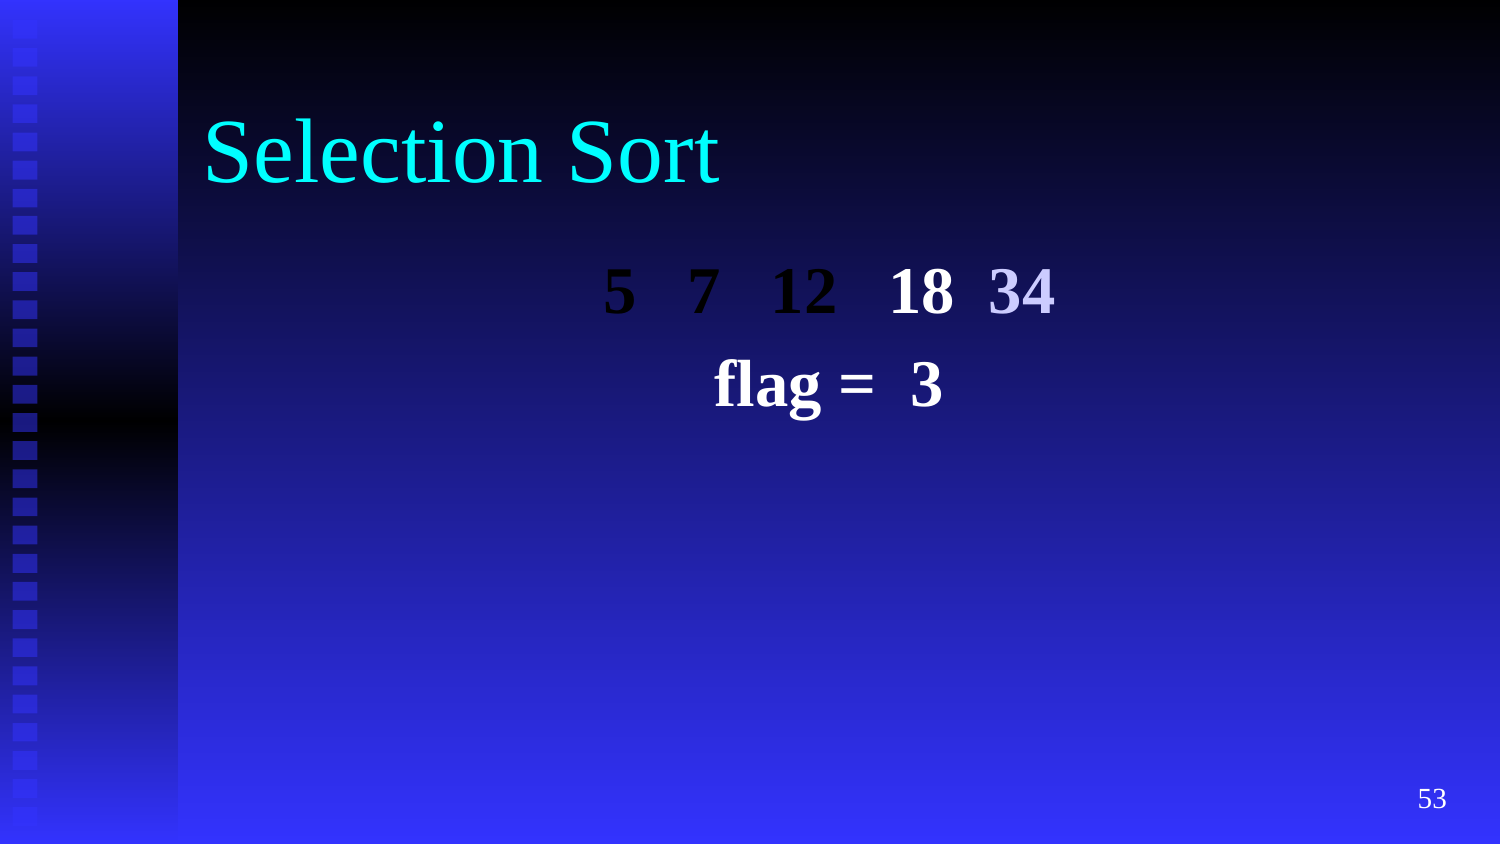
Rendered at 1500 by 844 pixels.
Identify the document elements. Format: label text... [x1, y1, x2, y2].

text_box ‹#› [1149, 768, 1463, 826]
title Selection Sort [187, 75, 1463, 216]
list 5 7 12 18 34 flag = 3 [191, 239, 1467, 746]
